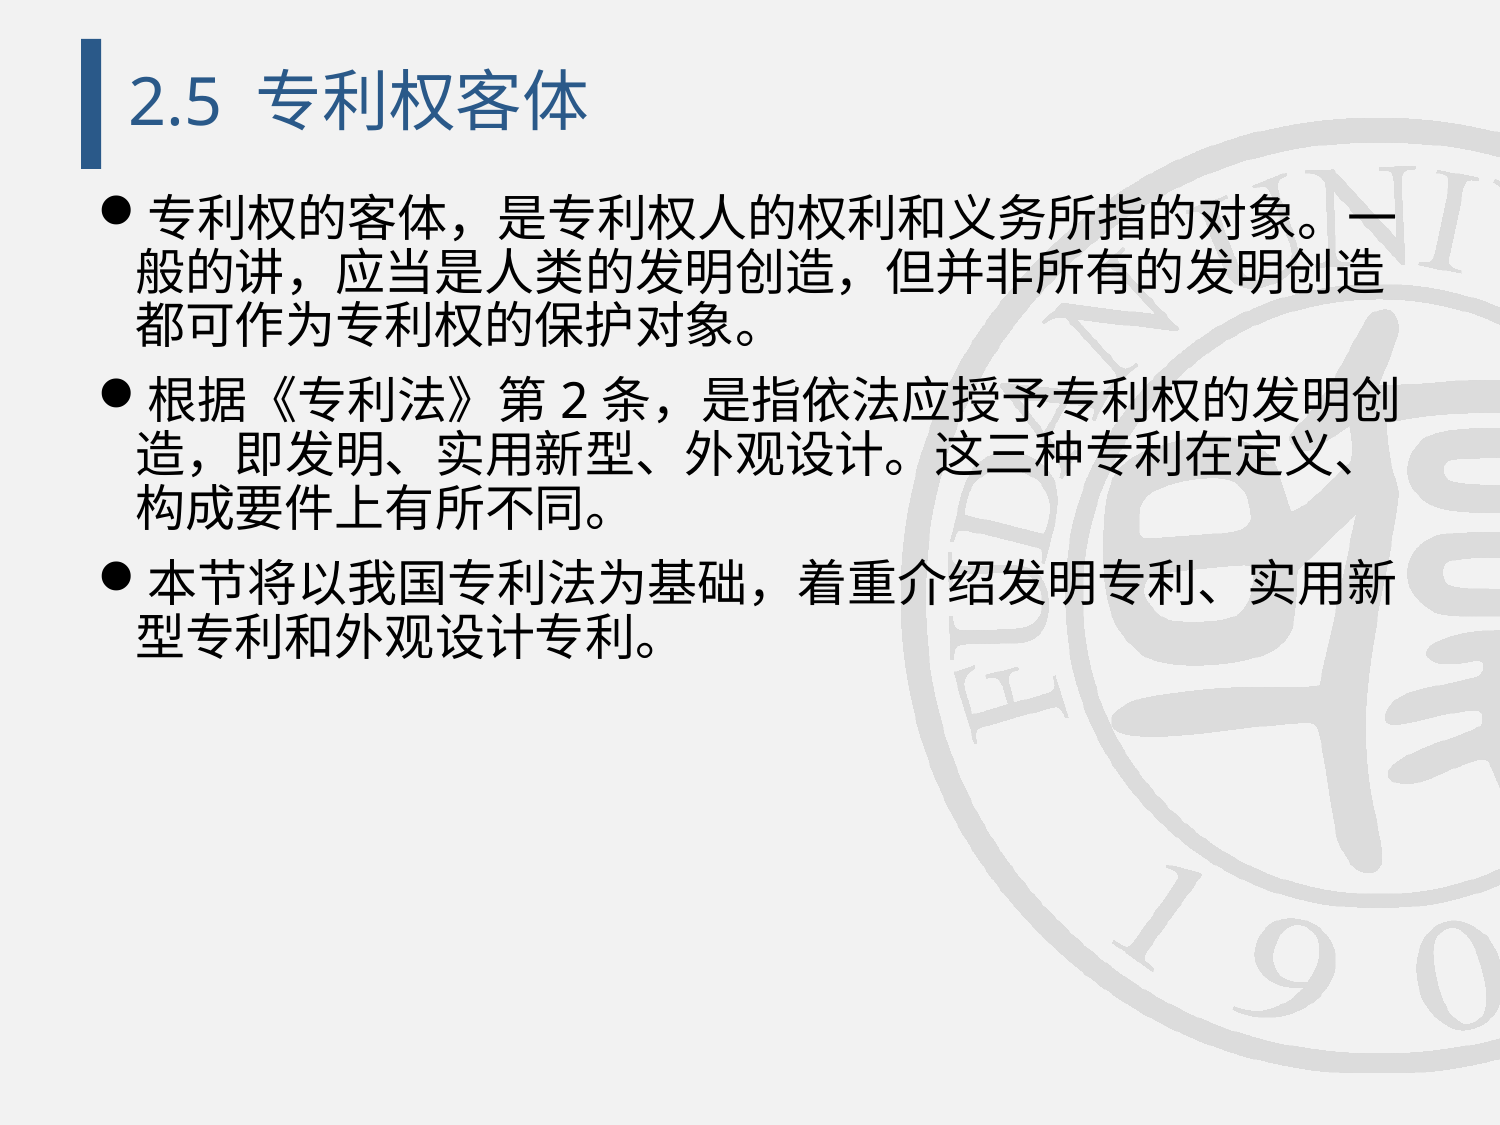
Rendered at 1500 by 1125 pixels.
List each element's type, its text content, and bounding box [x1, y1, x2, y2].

list 专利权的客体，是专利权人的权利和义务所指的对象。一般的讲，应当是人类的发明创造，但并非所有的发明创造都可作为专利权的保护对象。 根据《专利法》第2条，是指依法应授予专利权的发明创造，即发明、实用新型、外观设计。这三种专利在定义、构成要件上有所不同。 本节将以我国专利法为基础，着重介绍发明专利、实用新型专利和外观设计专利。 [82, 185, 1417, 1014]
title 2.5 专利权客体 [113, 49, 1387, 159]
